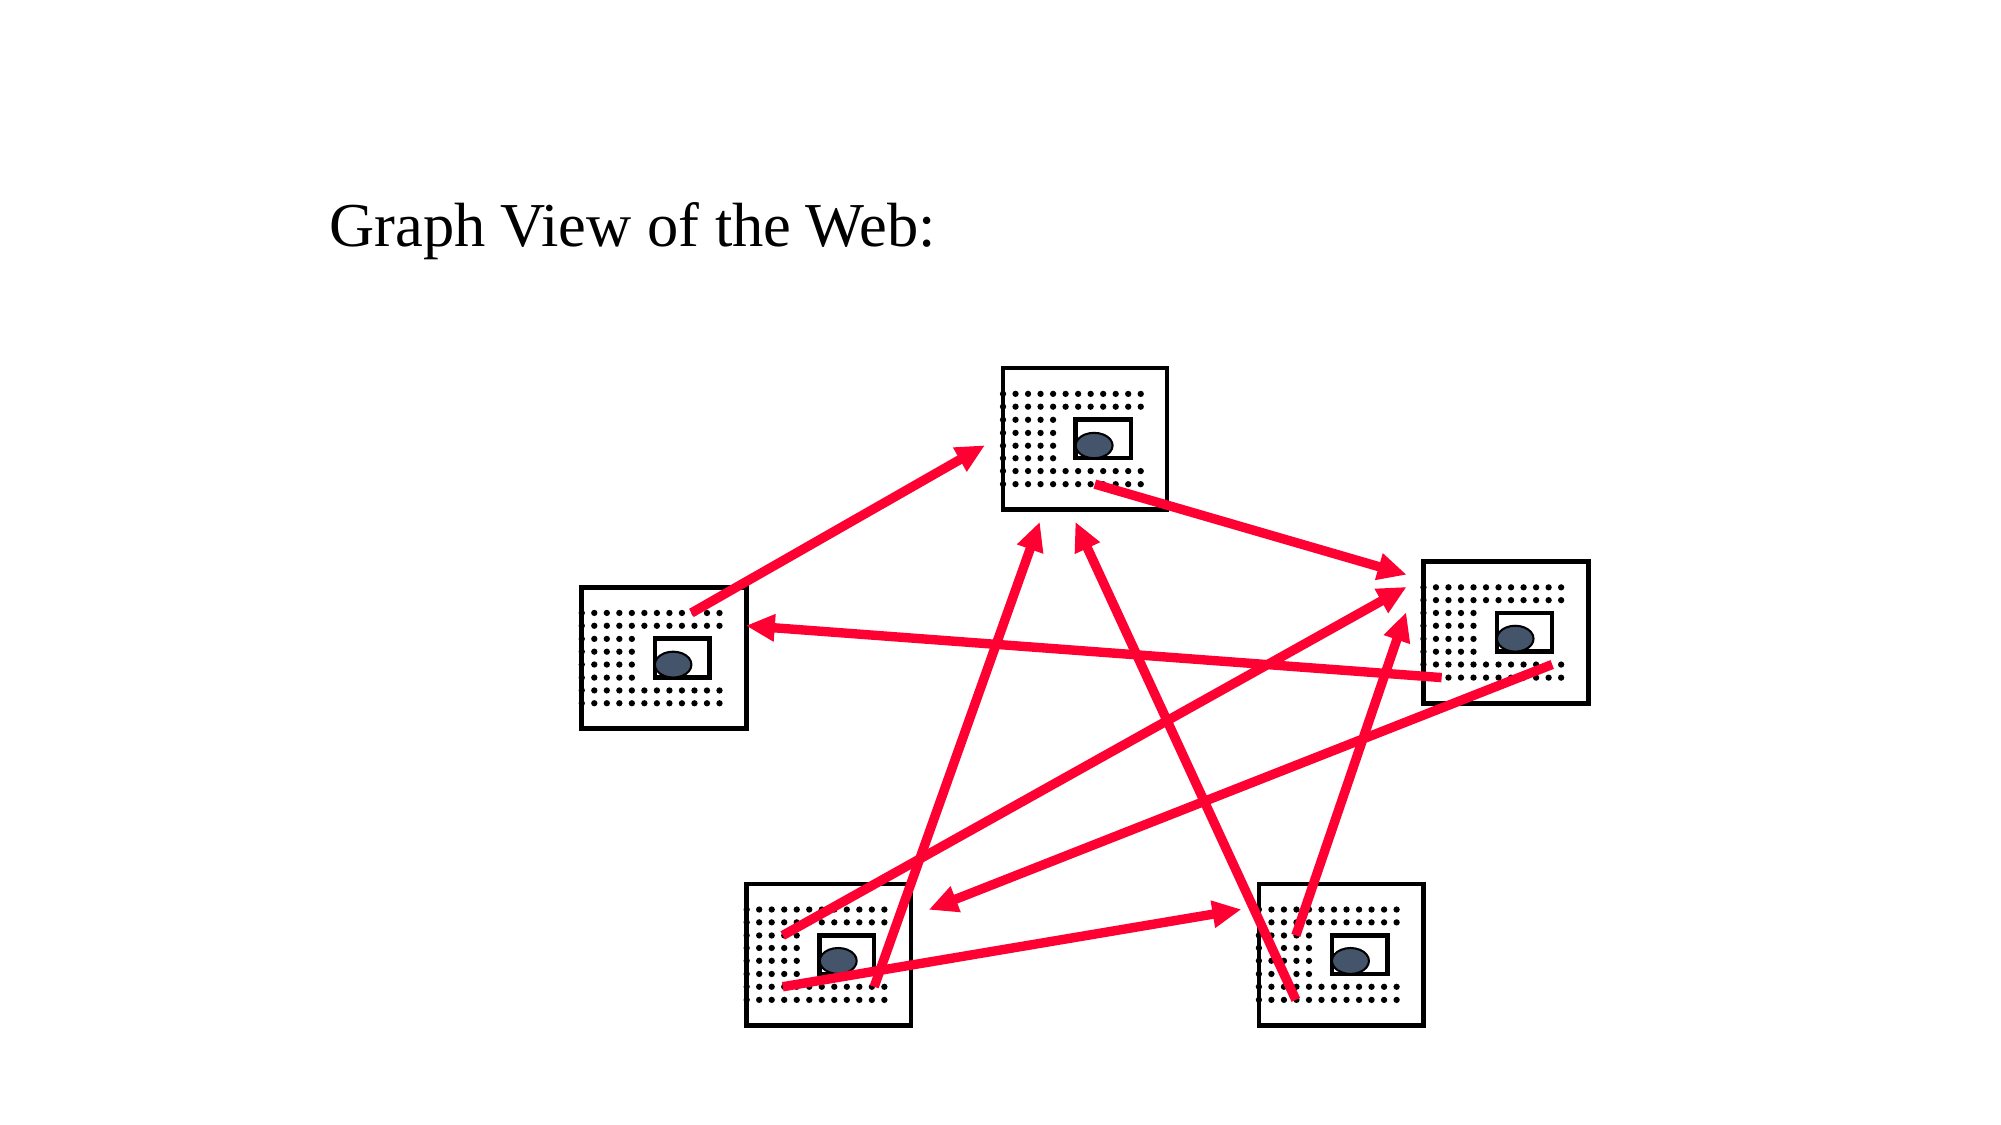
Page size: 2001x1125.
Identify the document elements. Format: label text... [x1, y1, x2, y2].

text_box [581, 368, 1589, 1026]
text_box Graph View of the Web: [315, 176, 952, 266]
